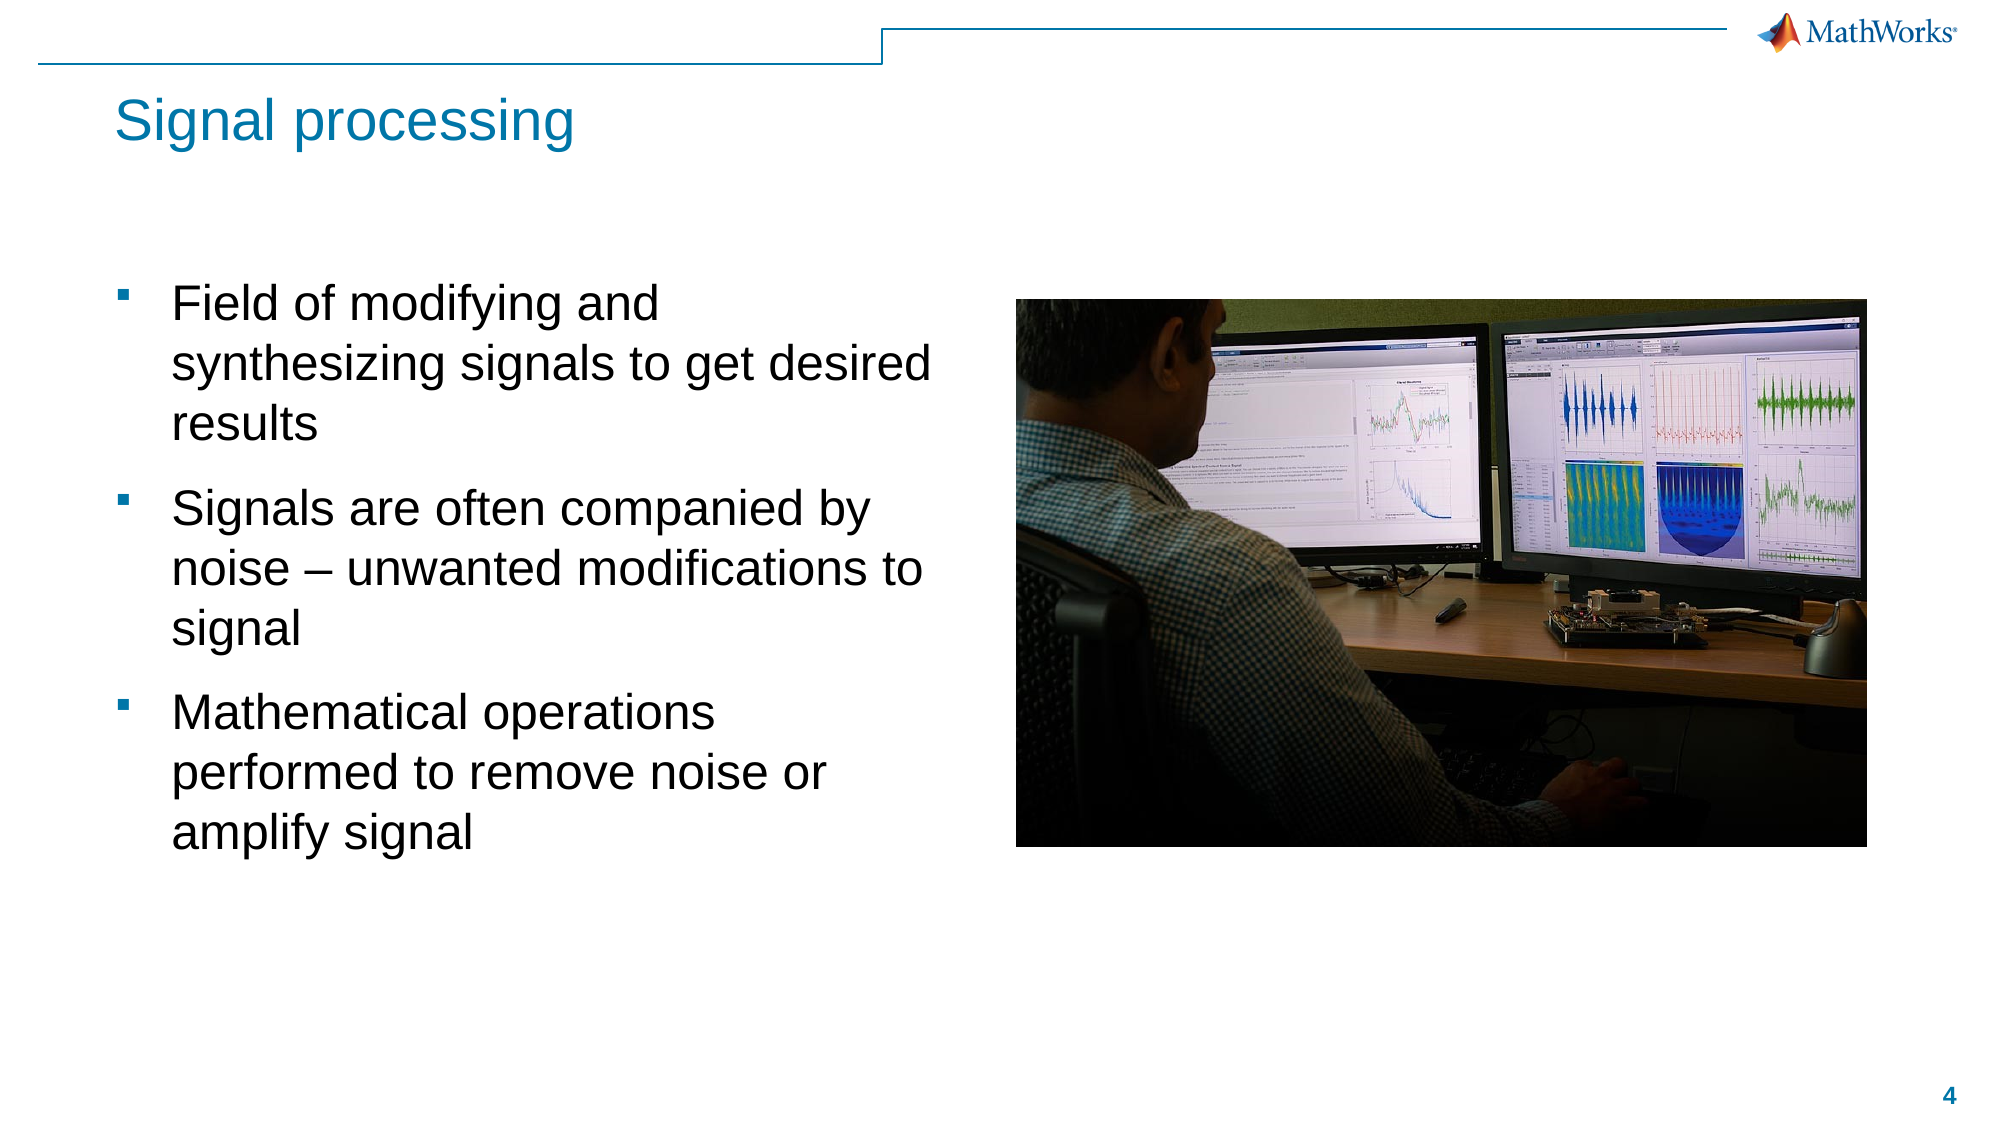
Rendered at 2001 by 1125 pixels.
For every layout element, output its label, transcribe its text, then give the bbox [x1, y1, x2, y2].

list Field of modifying and synthesizing signals to get desired results Signals are often companied by noise – unwanted modifications to signal Mathematical operations performed to remove noise or amplify signal [99, 262, 950, 1025]
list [1016, 299, 1867, 847]
title Signal processing [99, 75, 1867, 238]
picture [1751, 3, 1970, 63]
